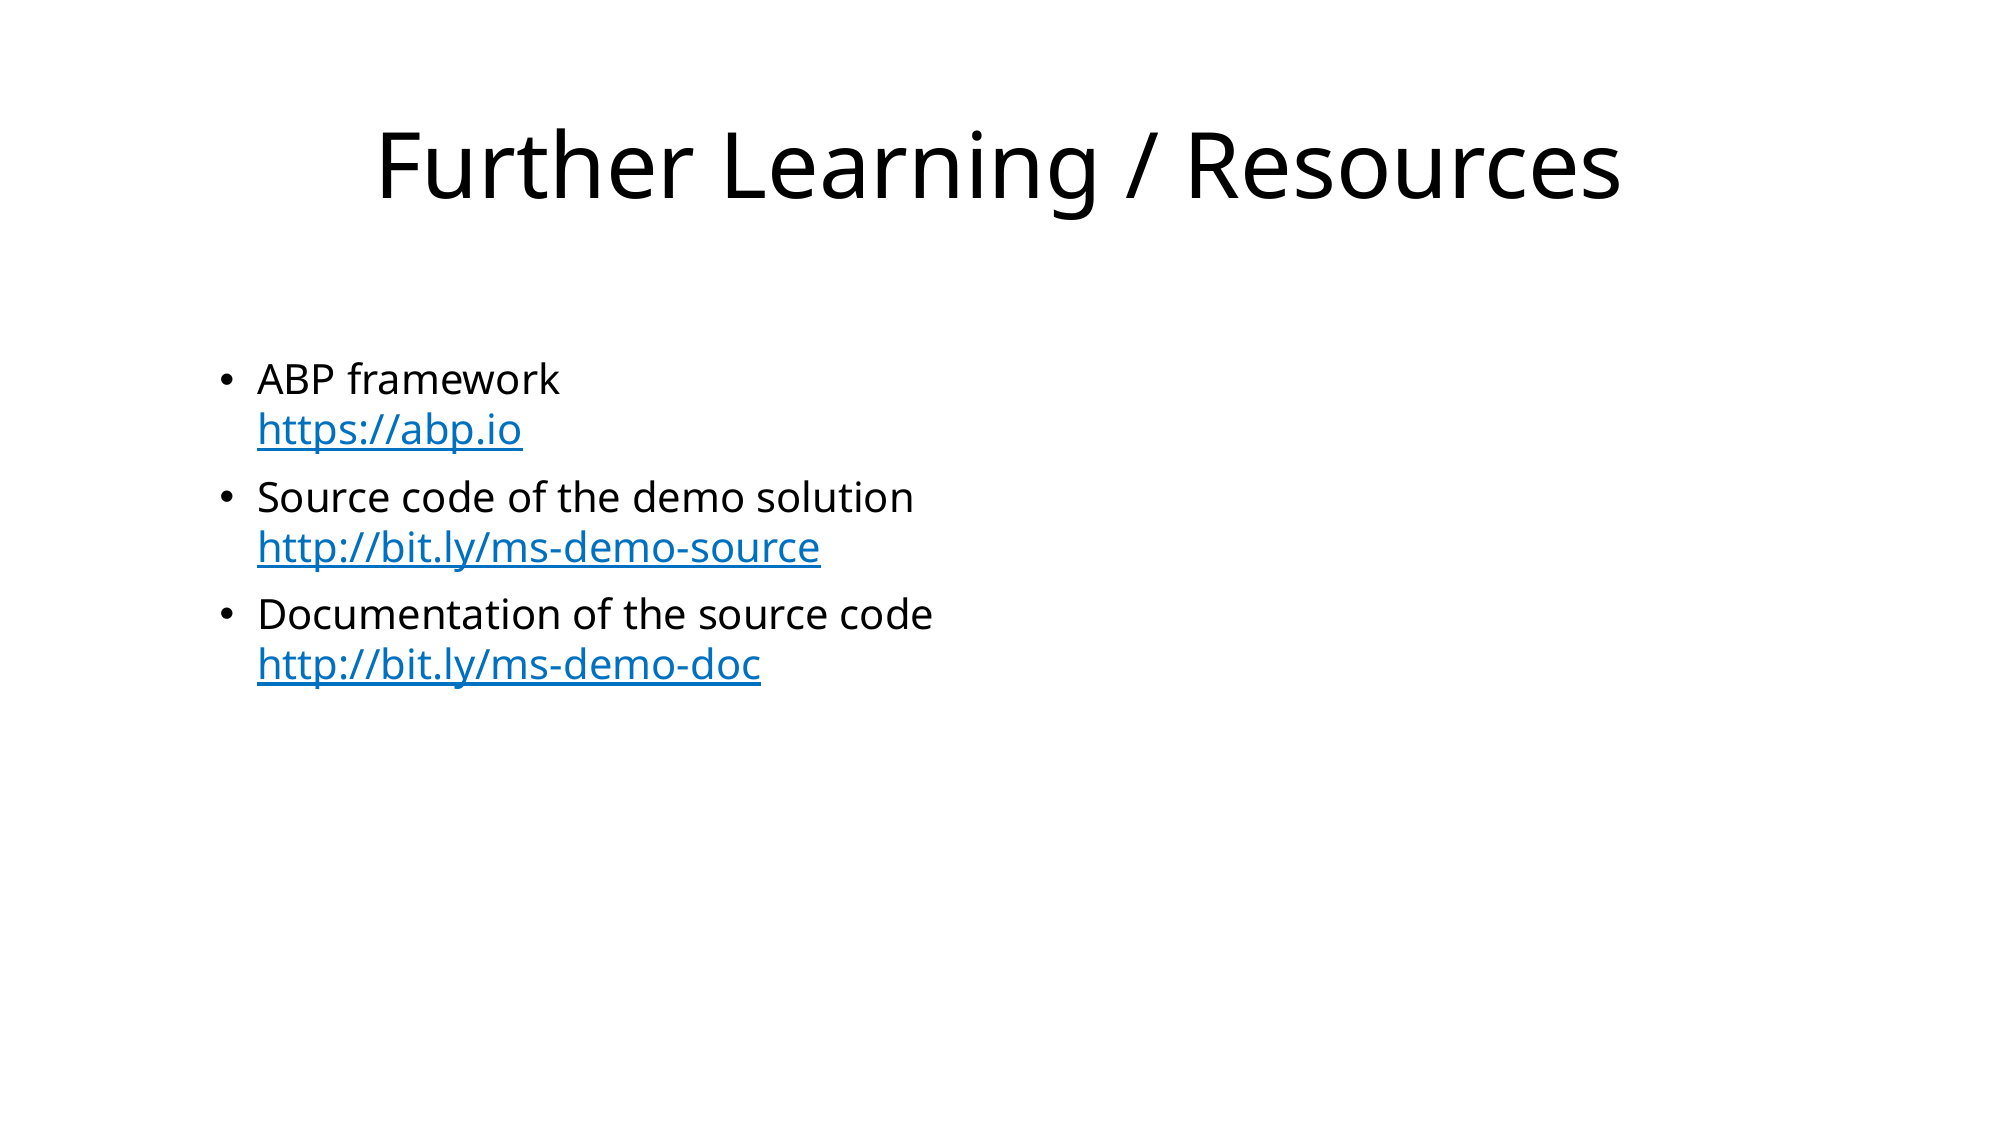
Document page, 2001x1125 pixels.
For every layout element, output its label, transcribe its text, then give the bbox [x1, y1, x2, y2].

title Further Learning / Resources [0, 59, 2000, 278]
list ABP framework https://abp.io Source code of the demo solution http://bit.ly/ms-demo-source Documentation of the source code http://bit.ly/ms-demo-doc [204, 351, 1930, 1066]
